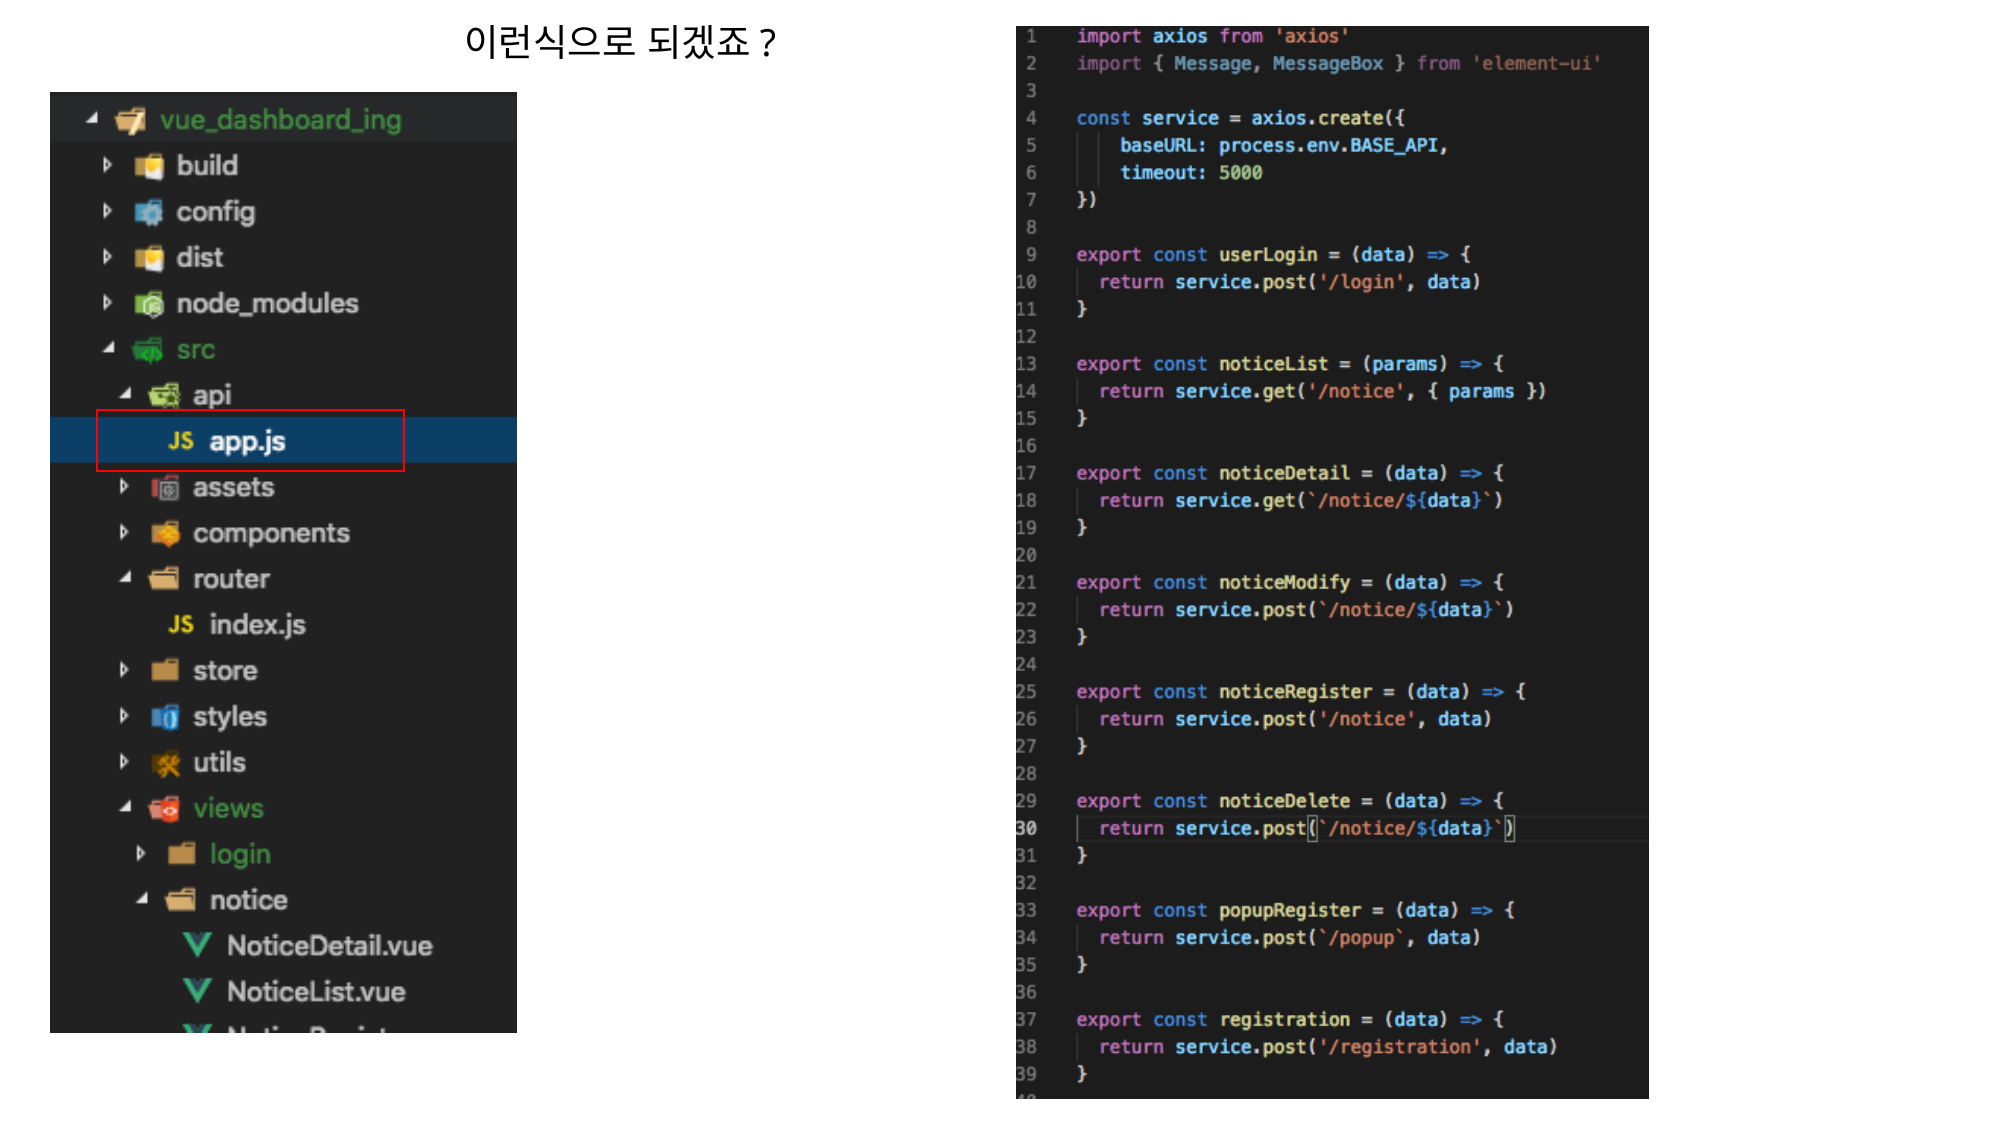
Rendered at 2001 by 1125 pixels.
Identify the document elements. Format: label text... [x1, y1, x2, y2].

picture [1016, 26, 1649, 1099]
picture [50, 92, 517, 1033]
text_box 이런식으로 되겠죠? [449, 11, 791, 72]
